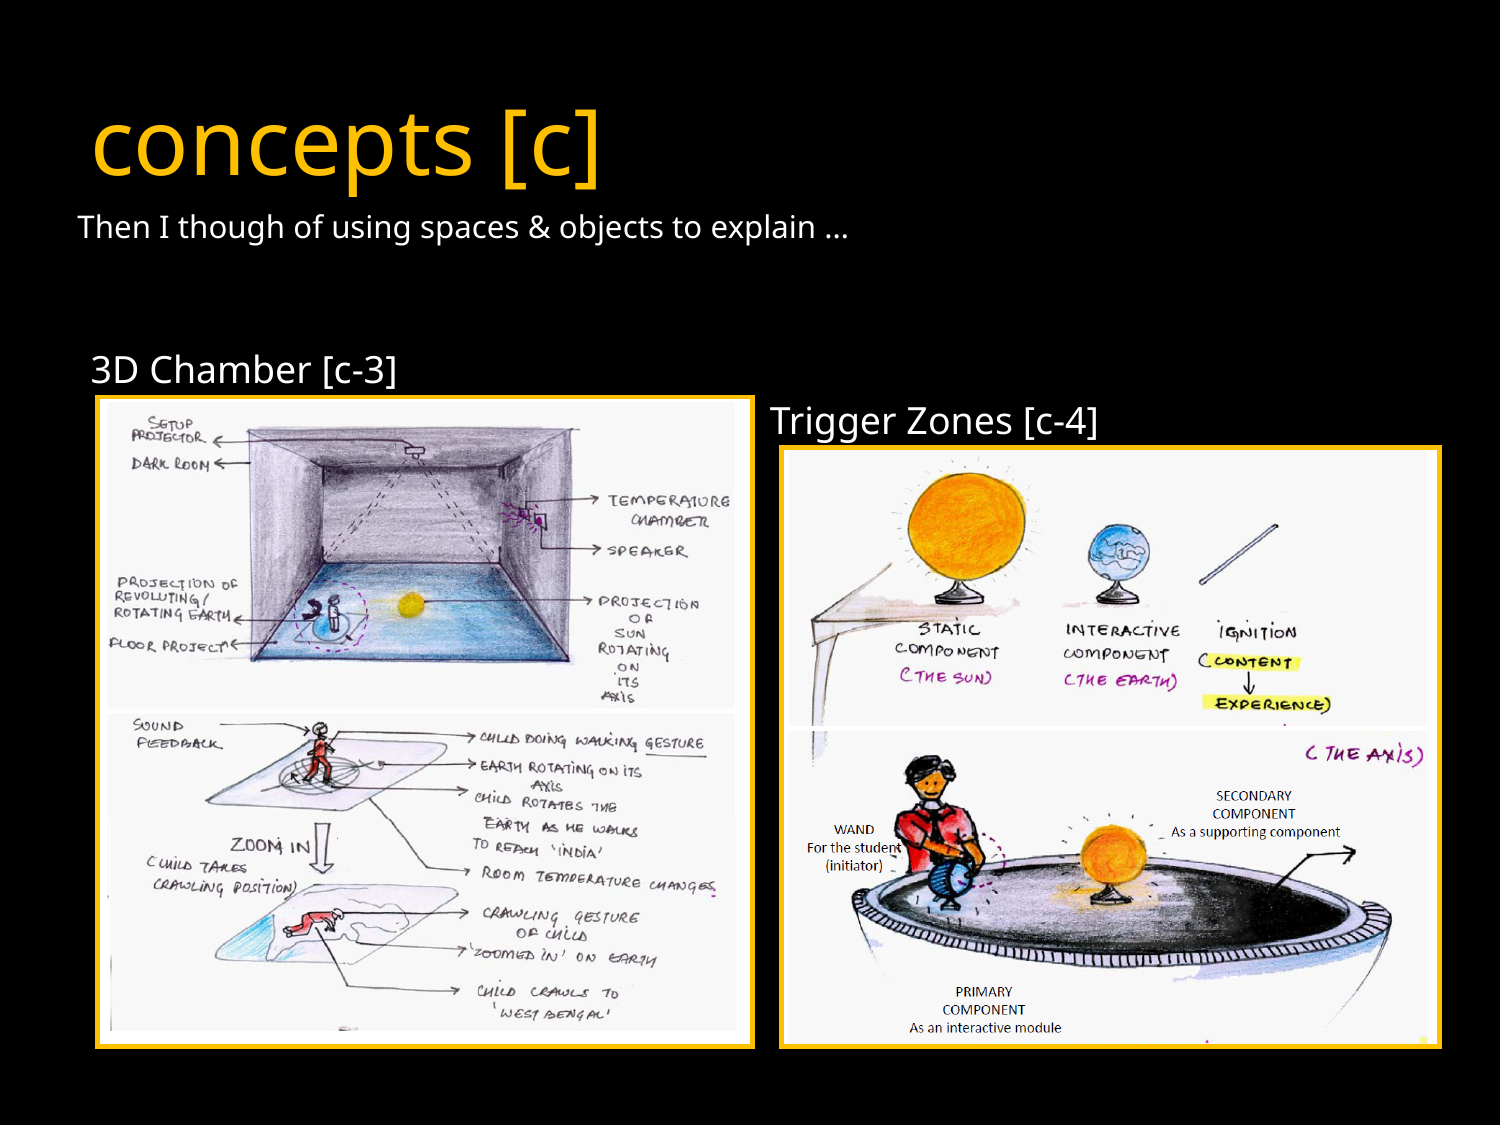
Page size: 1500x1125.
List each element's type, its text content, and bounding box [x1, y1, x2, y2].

picture [783, 449, 1438, 1045]
text_box Then I though of using spaces & objects to explain … [62, 199, 866, 253]
picture [99, 398, 751, 1045]
text_box 3D Chamber [c-3] [75, 338, 413, 399]
title concepts [c] [75, 45, 1425, 233]
text_box Trigger Zones [c-4] [755, 389, 1114, 450]
